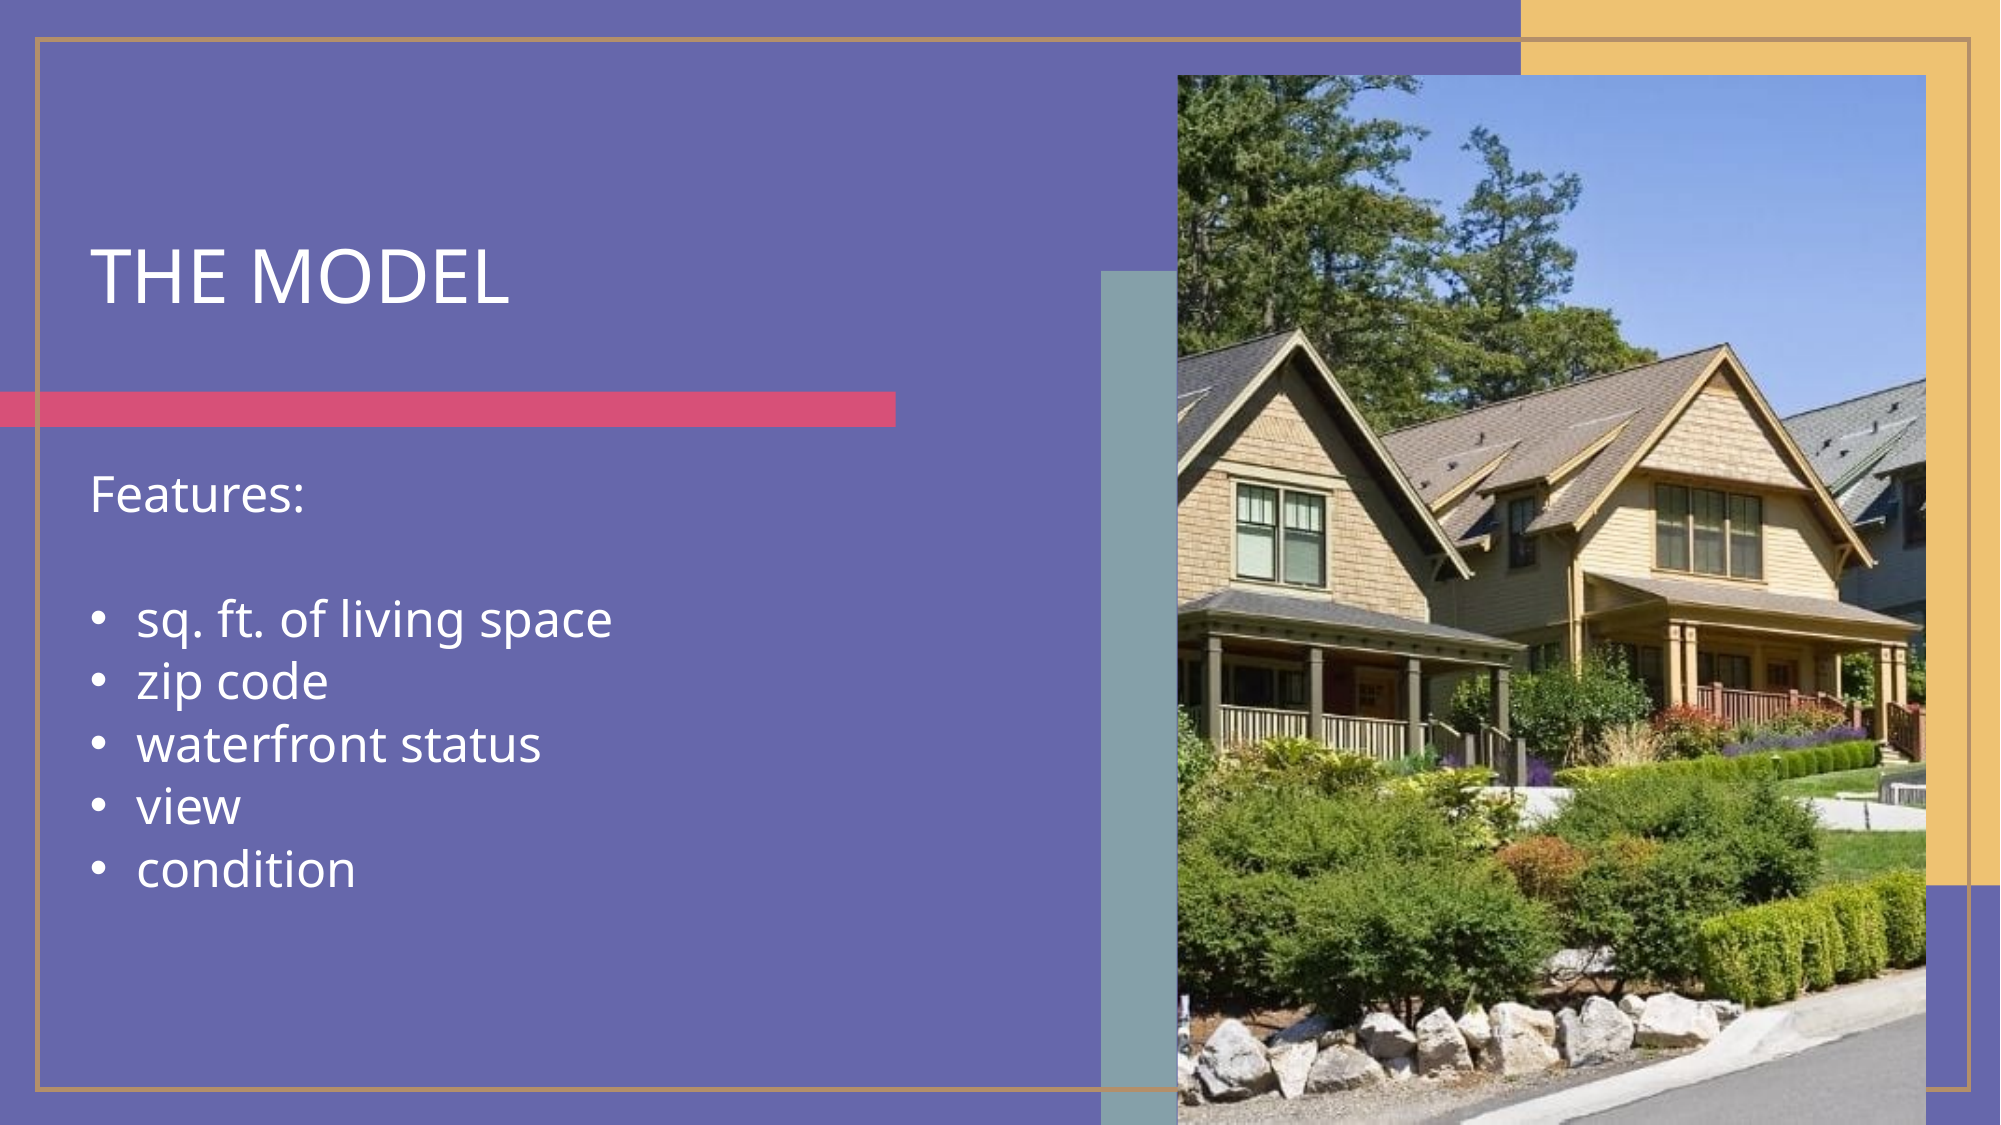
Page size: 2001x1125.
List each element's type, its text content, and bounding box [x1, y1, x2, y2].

list Features: sq. ft. of living space zip code waterfront status view condition [75, 452, 887, 975]
title The Model [75, 149, 995, 408]
picture [1177, 74, 1926, 1125]
